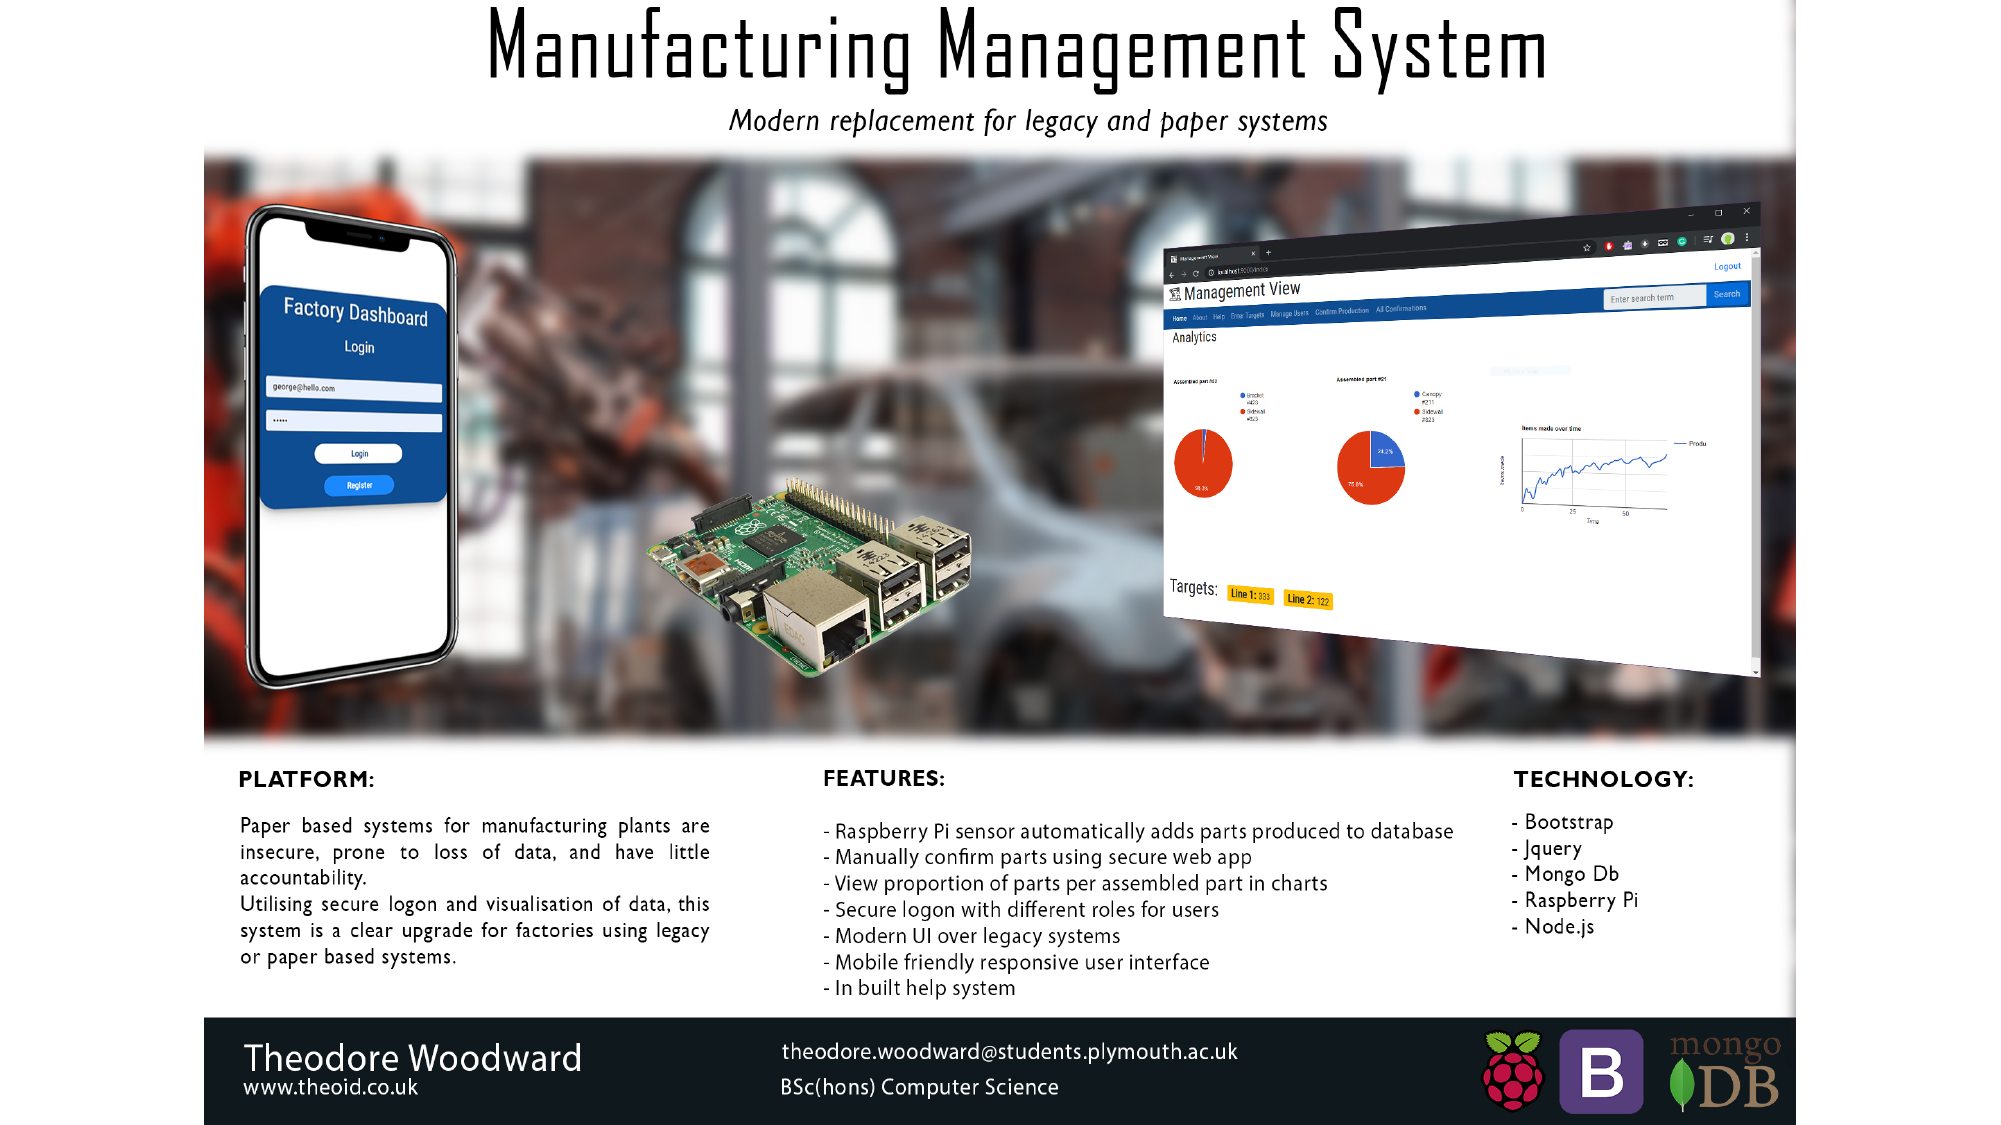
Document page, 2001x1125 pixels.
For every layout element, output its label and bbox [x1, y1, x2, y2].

picture [204, 0, 1796, 1125]
